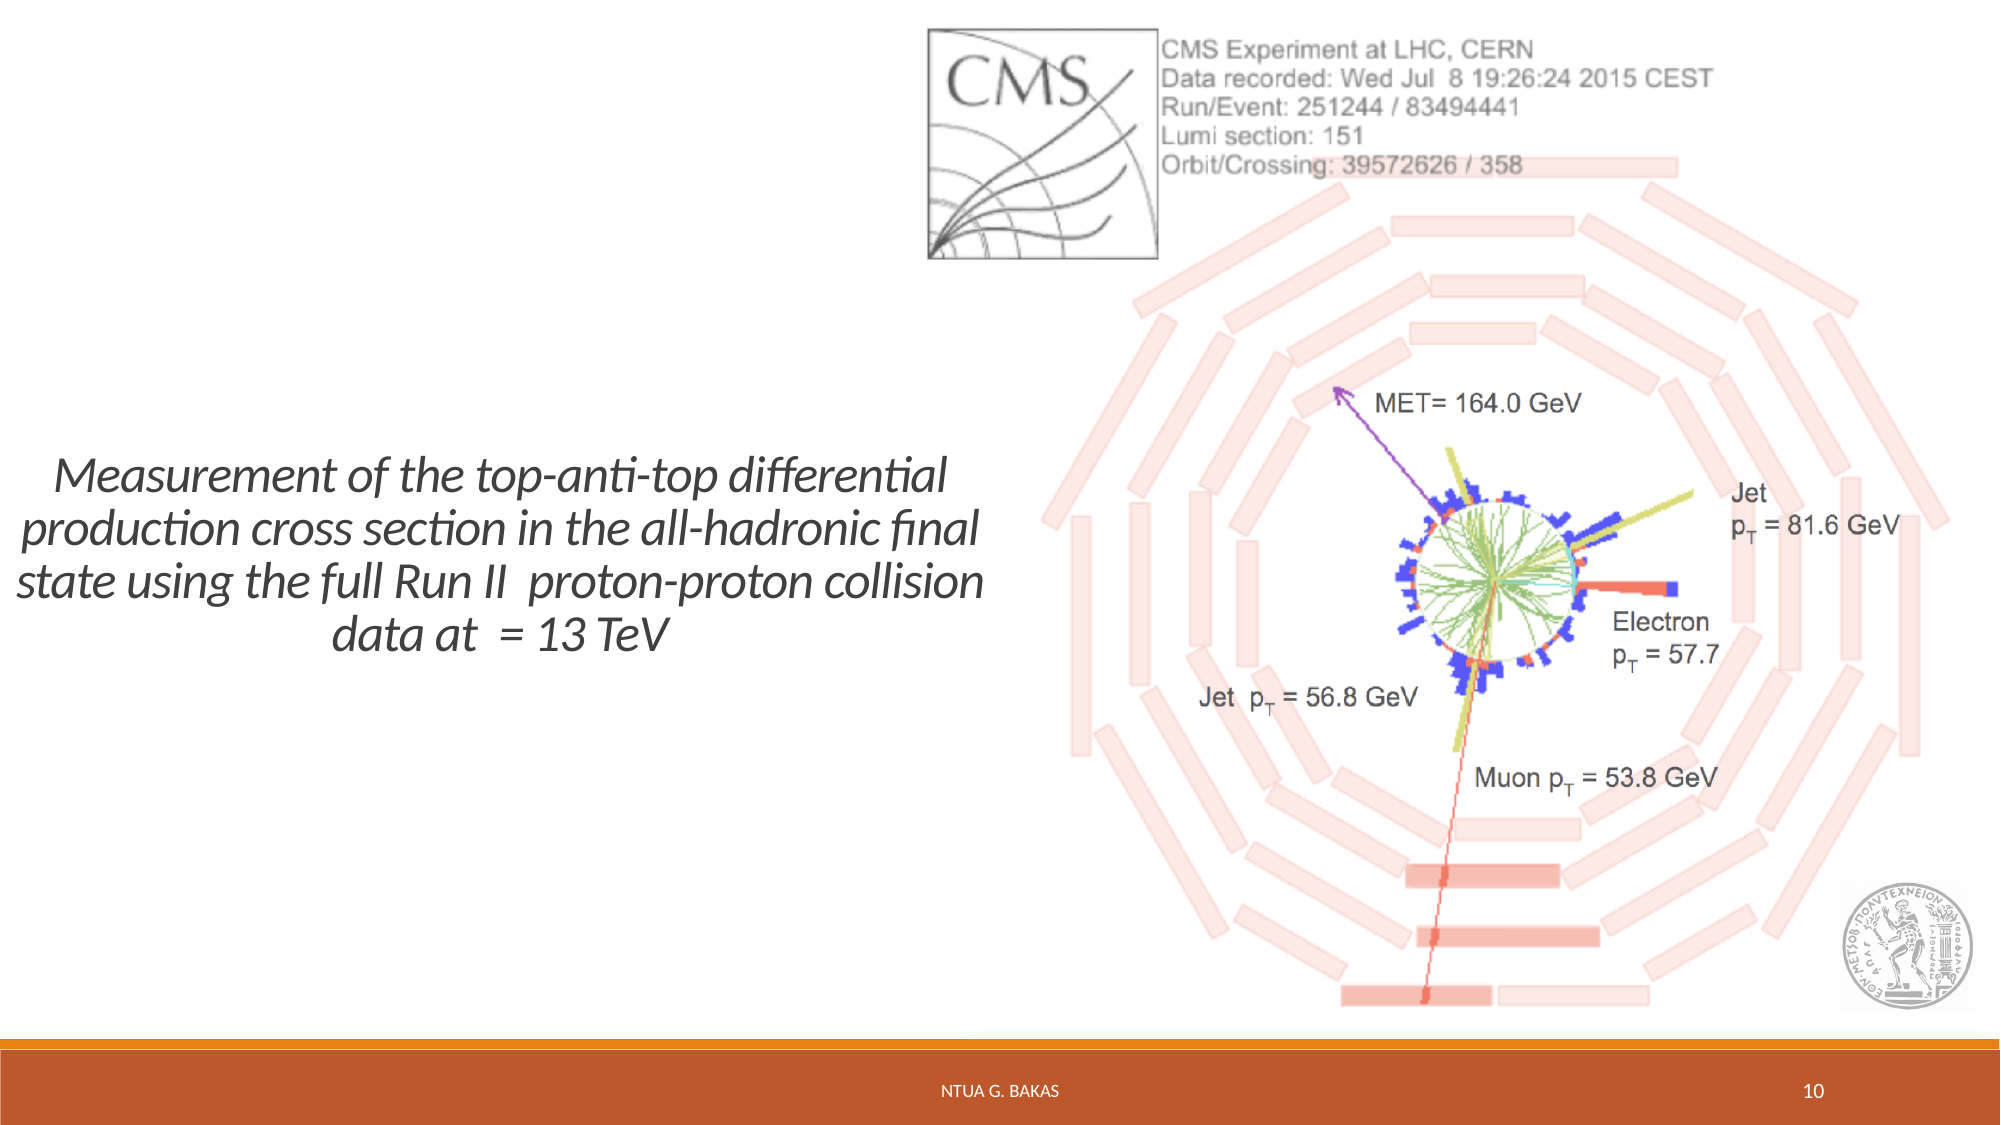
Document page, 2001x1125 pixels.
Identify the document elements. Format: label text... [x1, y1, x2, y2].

slide_number 10 [1624, 1059, 1840, 1120]
picture [923, 25, 1977, 1040]
footer NTUA G. Bakas [604, 1059, 1396, 1120]
